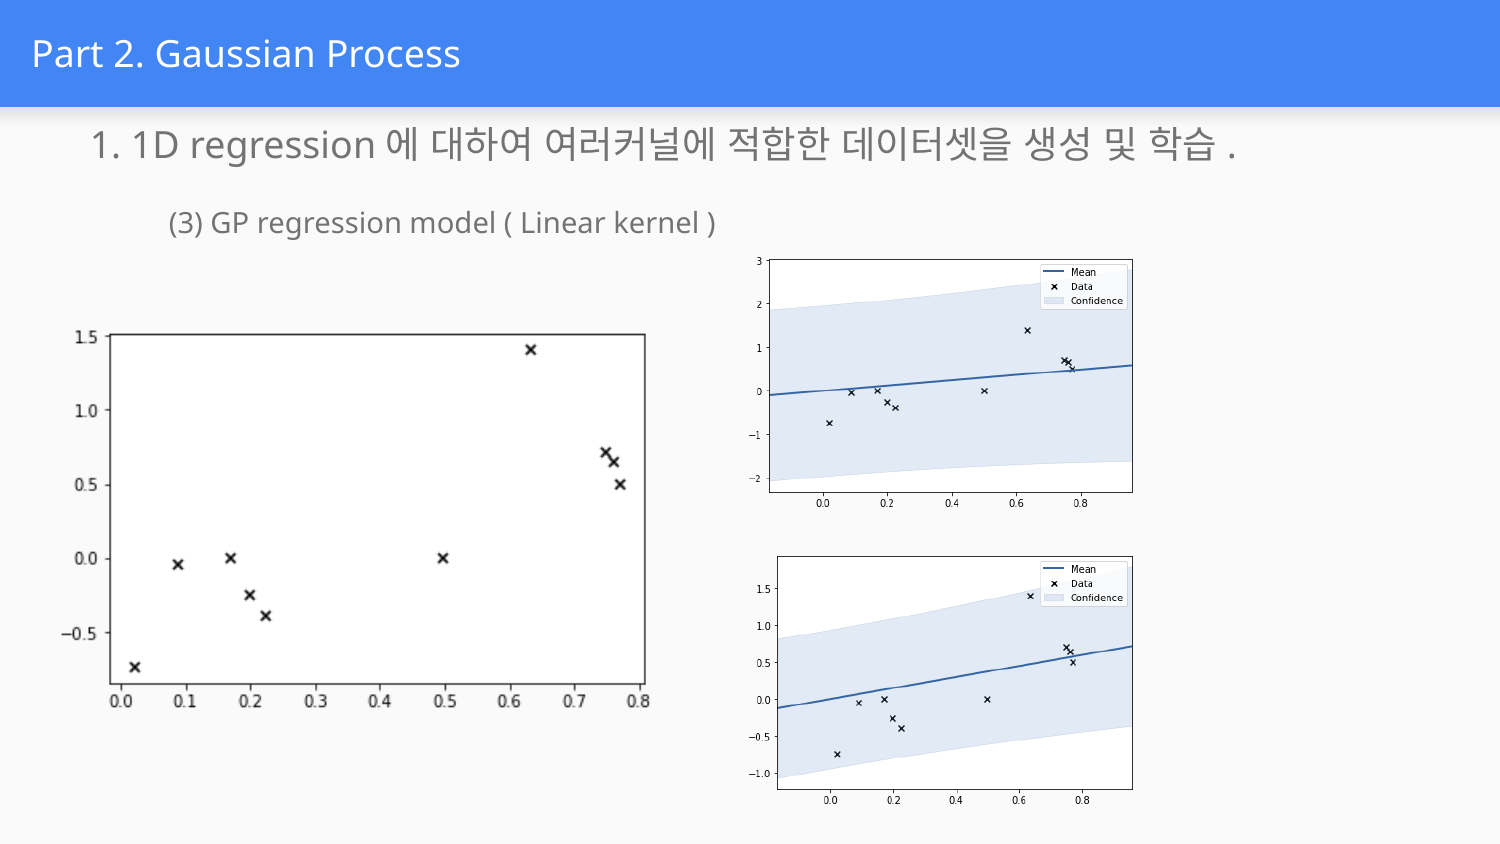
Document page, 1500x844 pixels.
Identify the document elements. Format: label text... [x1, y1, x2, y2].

title Part 2. Gaussian Process [16, 2, 1464, 102]
picture [741, 546, 1141, 811]
picture [48, 318, 663, 722]
picture [741, 249, 1141, 514]
list 1. 1D regression에 대하여 여러커널에 적합한 데이터셋을 생성 및 학습. (3) GP regression model ( Linear kernel ) [55, 99, 1448, 757]
